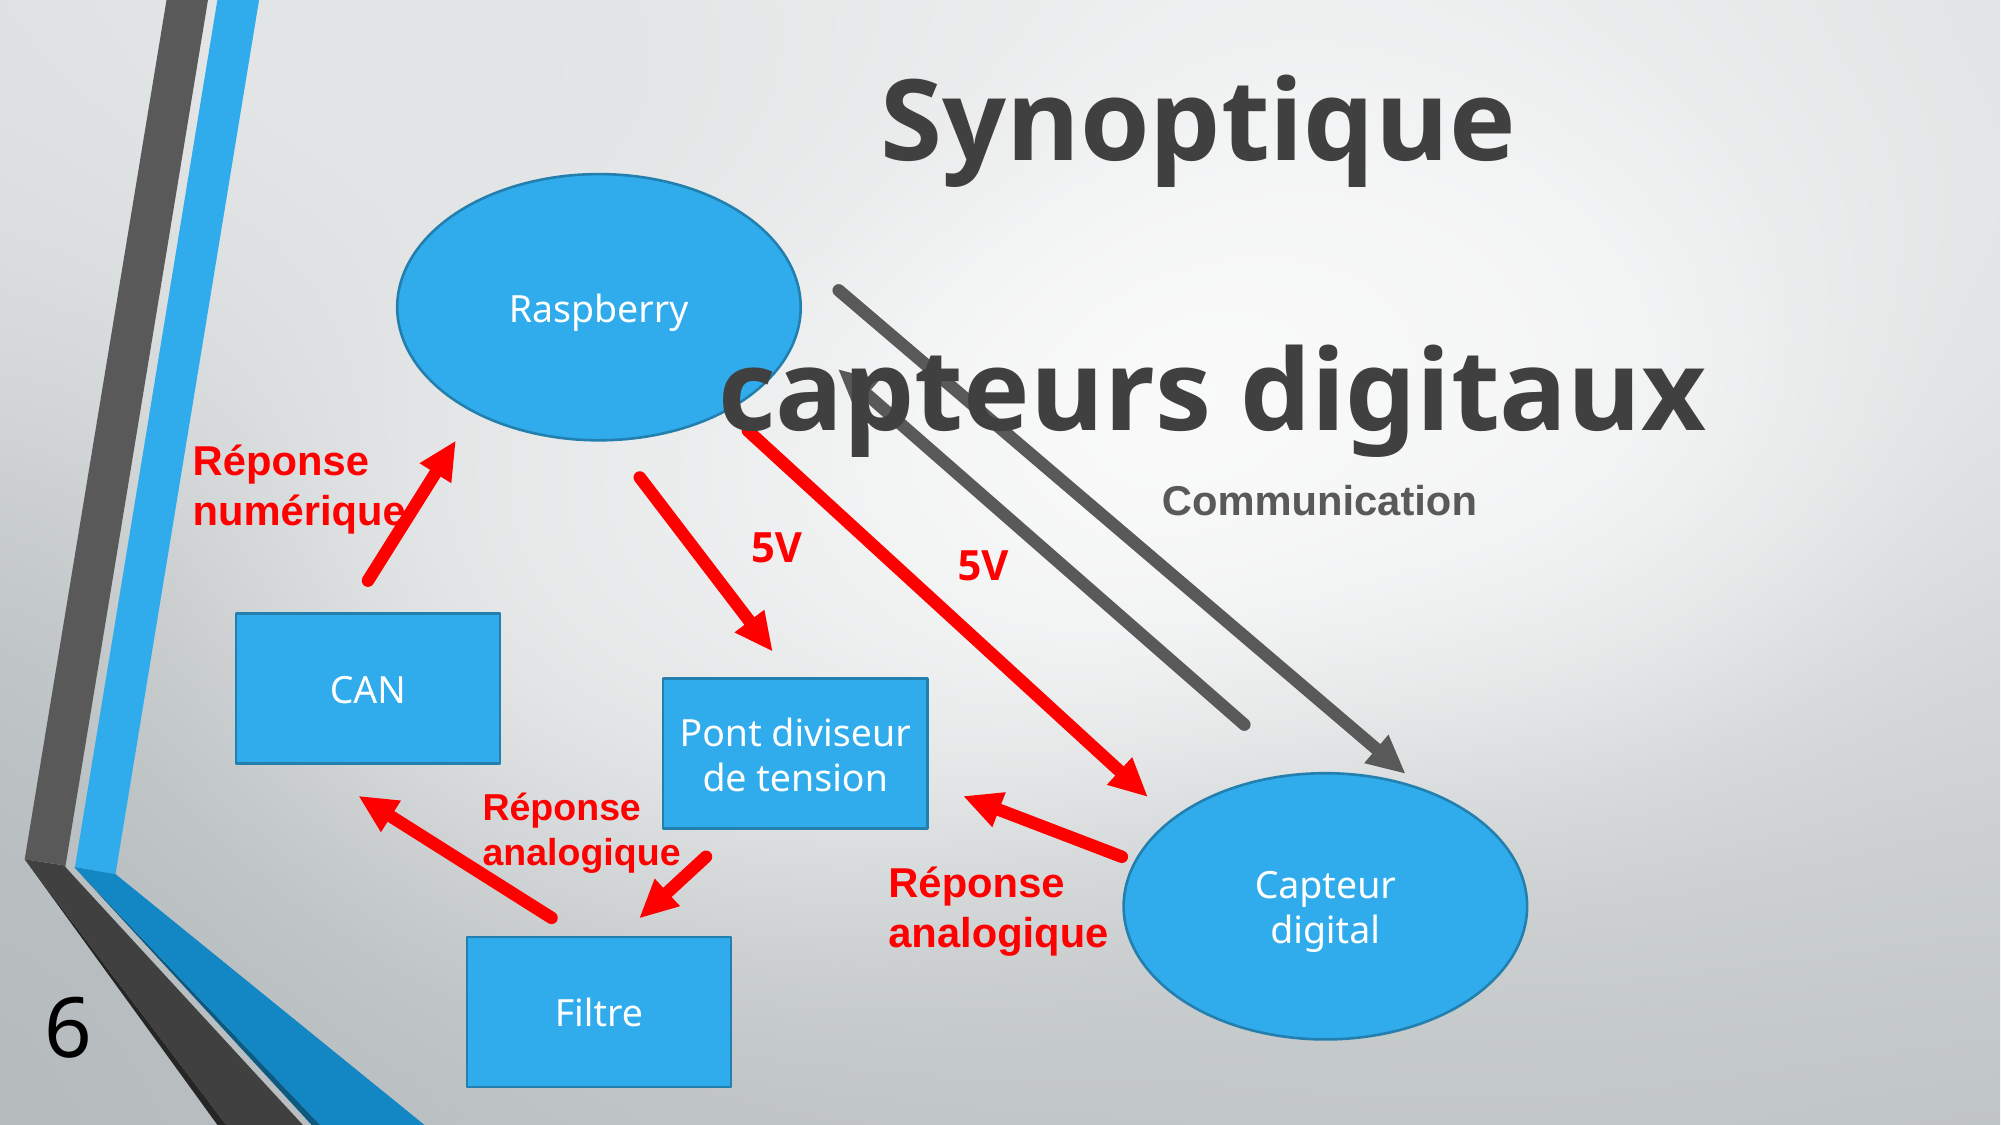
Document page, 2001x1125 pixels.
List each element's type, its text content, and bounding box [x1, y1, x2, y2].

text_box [639, 477, 773, 652]
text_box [838, 369, 1245, 725]
text_box Filtre [466, 936, 732, 1088]
text_box Pont diviseur de tension [662, 677, 929, 830]
text_box Synoptique capteurs digitaux [466, 40, 1959, 461]
text_box Capteur digital [1124, 774, 1529, 1041]
text_box Raspberry [395, 205, 466, 409]
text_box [747, 430, 1148, 797]
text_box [838, 290, 1406, 774]
text_box CAN [235, 612, 501, 765]
text_box Communication [1406, 466, 1532, 531]
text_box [358, 796, 552, 919]
text_box Réponse numérique [177, 426, 421, 542]
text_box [963, 796, 1123, 857]
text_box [367, 441, 456, 581]
text_box Réponse analogique [468, 775, 696, 881]
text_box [639, 856, 707, 919]
slide_number 6 [16, 974, 108, 1089]
text_box Réponse analogique [873, 848, 1124, 964]
